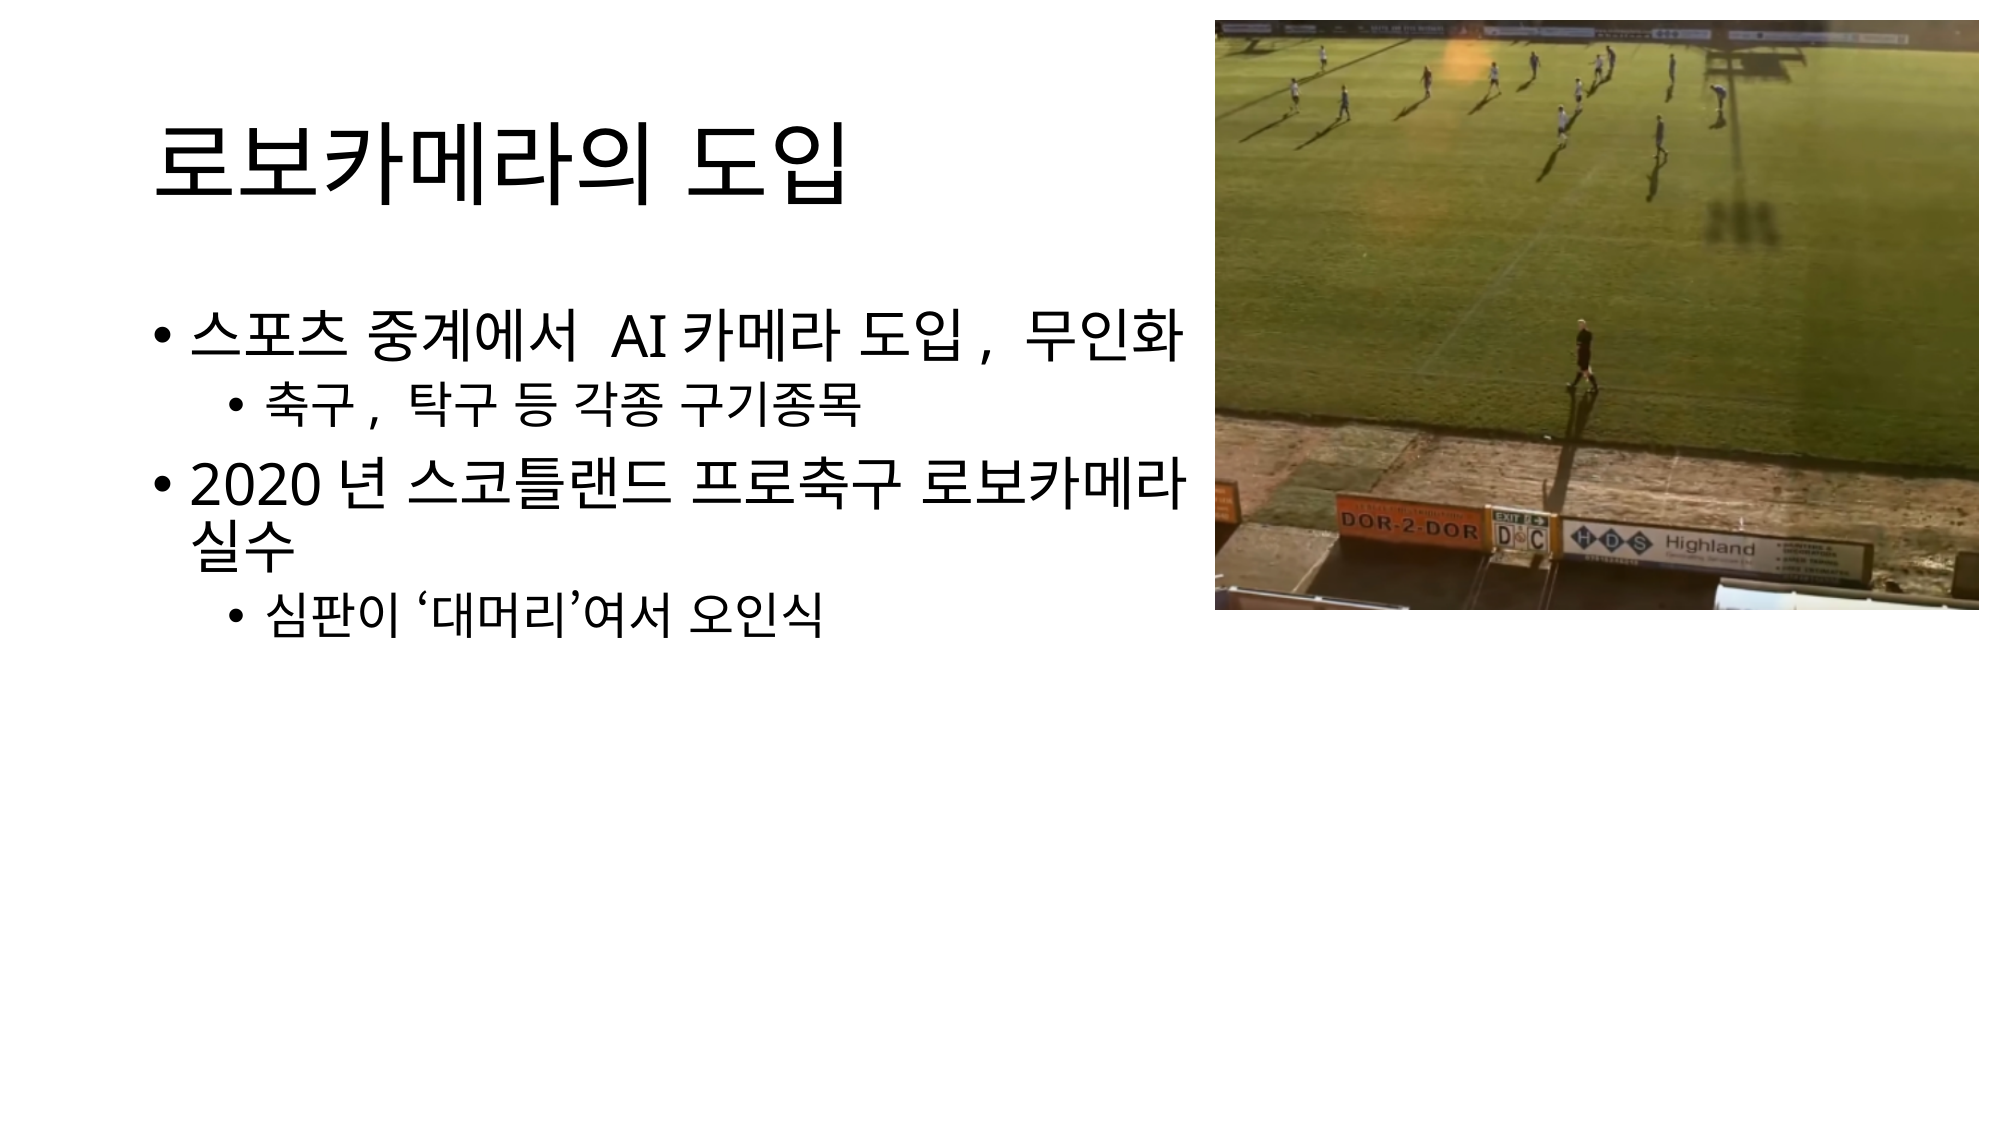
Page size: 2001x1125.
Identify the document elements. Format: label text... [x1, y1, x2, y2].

list 스포츠 중계에서 AI카메라 도입, 무인화 축구, 탁구 등 각종 구기종목 2020년 스코틀랜드 프로축구 로보카메라 실수 심판이 ‘대머리’여서 오인식 [137, 299, 1229, 1014]
title 로보카메라의 도입 [137, 59, 1215, 278]
picture [1215, 20, 1979, 610]
